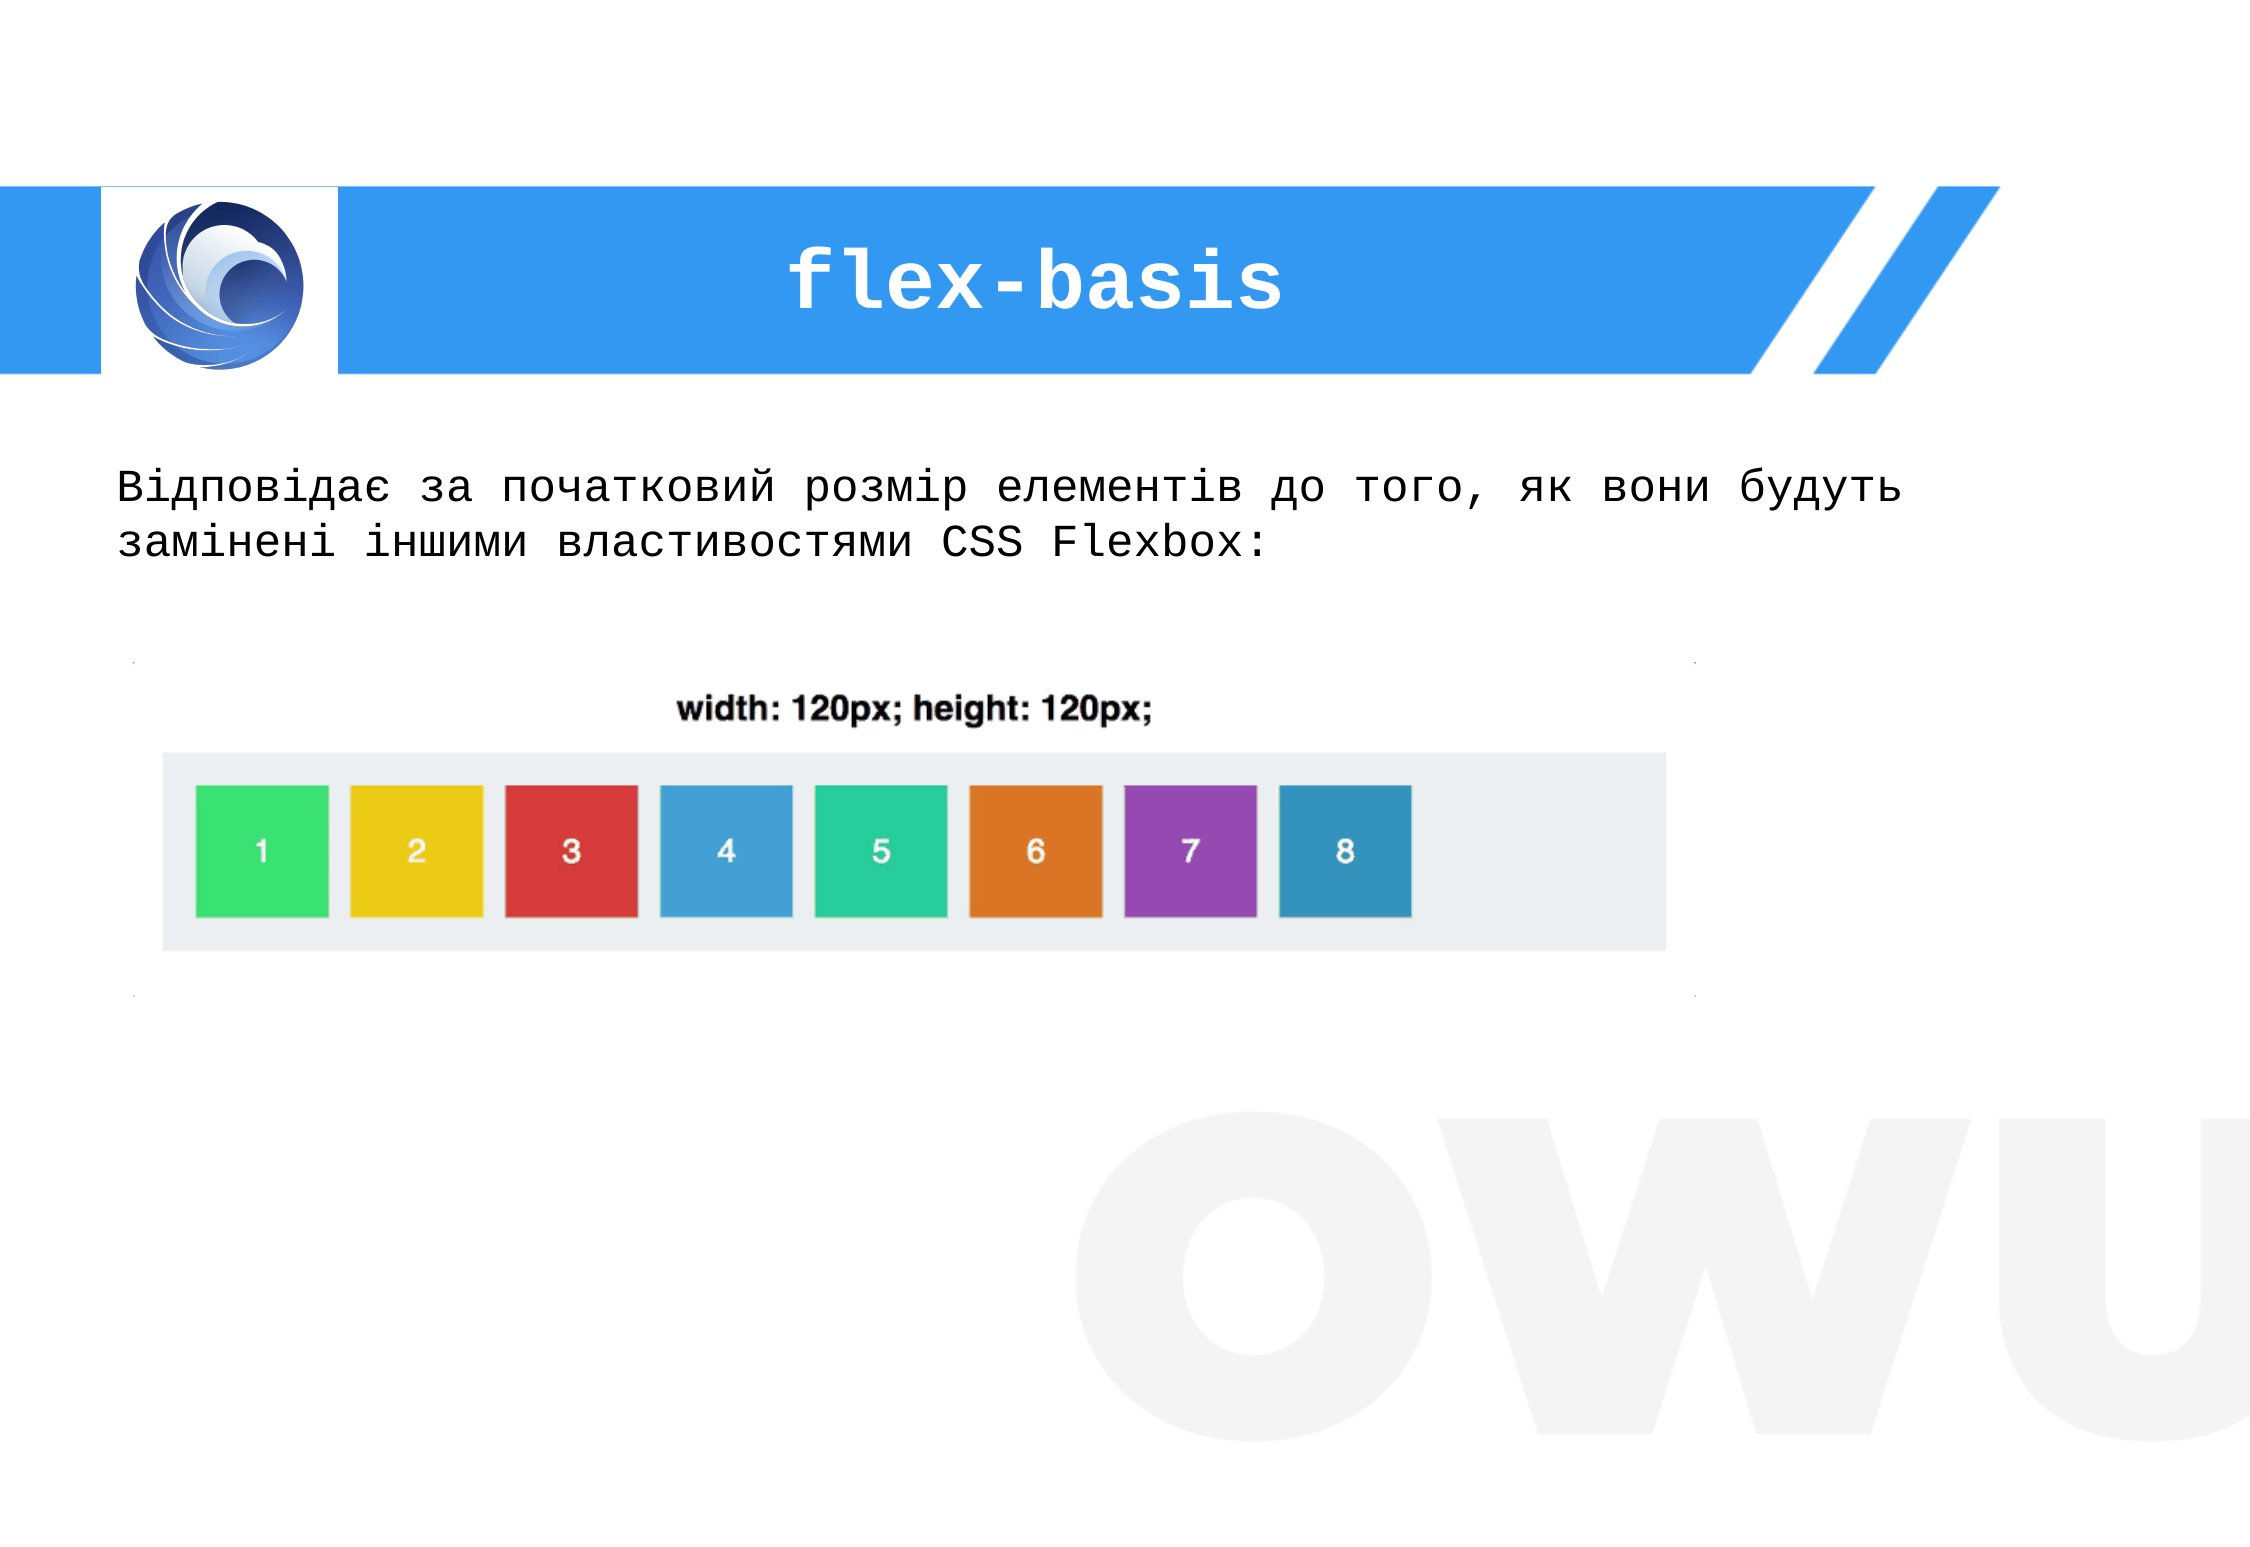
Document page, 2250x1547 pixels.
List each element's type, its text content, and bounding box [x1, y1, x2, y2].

text_box Відповідає за початковий розмір елементів до того, як вони будуть замінені іншими властивостями CSS Flexbox: [101, 440, 2003, 581]
text_box [101, 187, 338, 389]
picture [0, 0, 2250, 1547]
text_box flex-basis [770, 210, 1426, 341]
